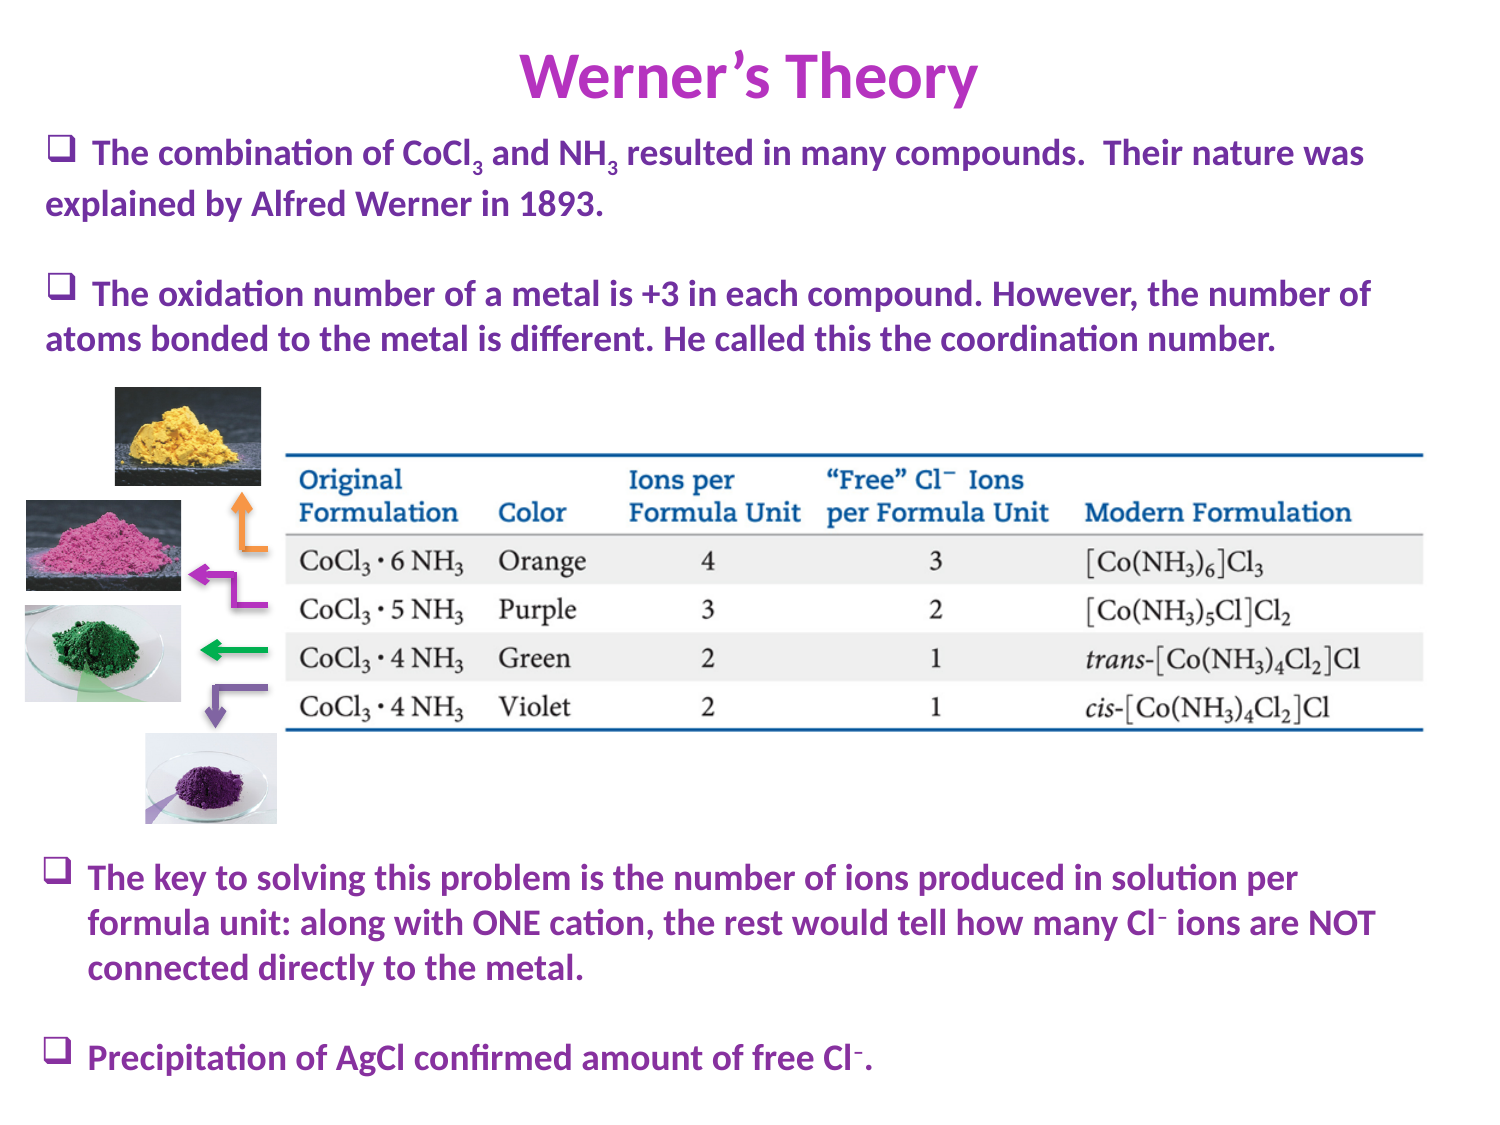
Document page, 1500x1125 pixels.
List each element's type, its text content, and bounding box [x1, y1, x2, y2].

picture [24, 604, 182, 702]
picture [25, 499, 182, 591]
picture [145, 451, 1433, 824]
text_box The combination of CoCl3 and NH3 resulted in many compounds. Their nature was explained by Alfred Werner in 1893. The oxidation number of a metal is +3 in each compound. However, the number of atoms bonded to the metal is different. He called this the coordination number. [30, 120, 1397, 367]
picture [114, 387, 262, 487]
text_box The key to solving this problem is the number of ions produced in solution per formula unit: along with ONE cation, the rest would tell how many Cl– ions are NOT connected directly to the metal. Precipitation of AgCl confirmed amount of free Cl–. [25, 845, 1439, 1086]
text_box Werner’s Theory [505, 24, 995, 120]
